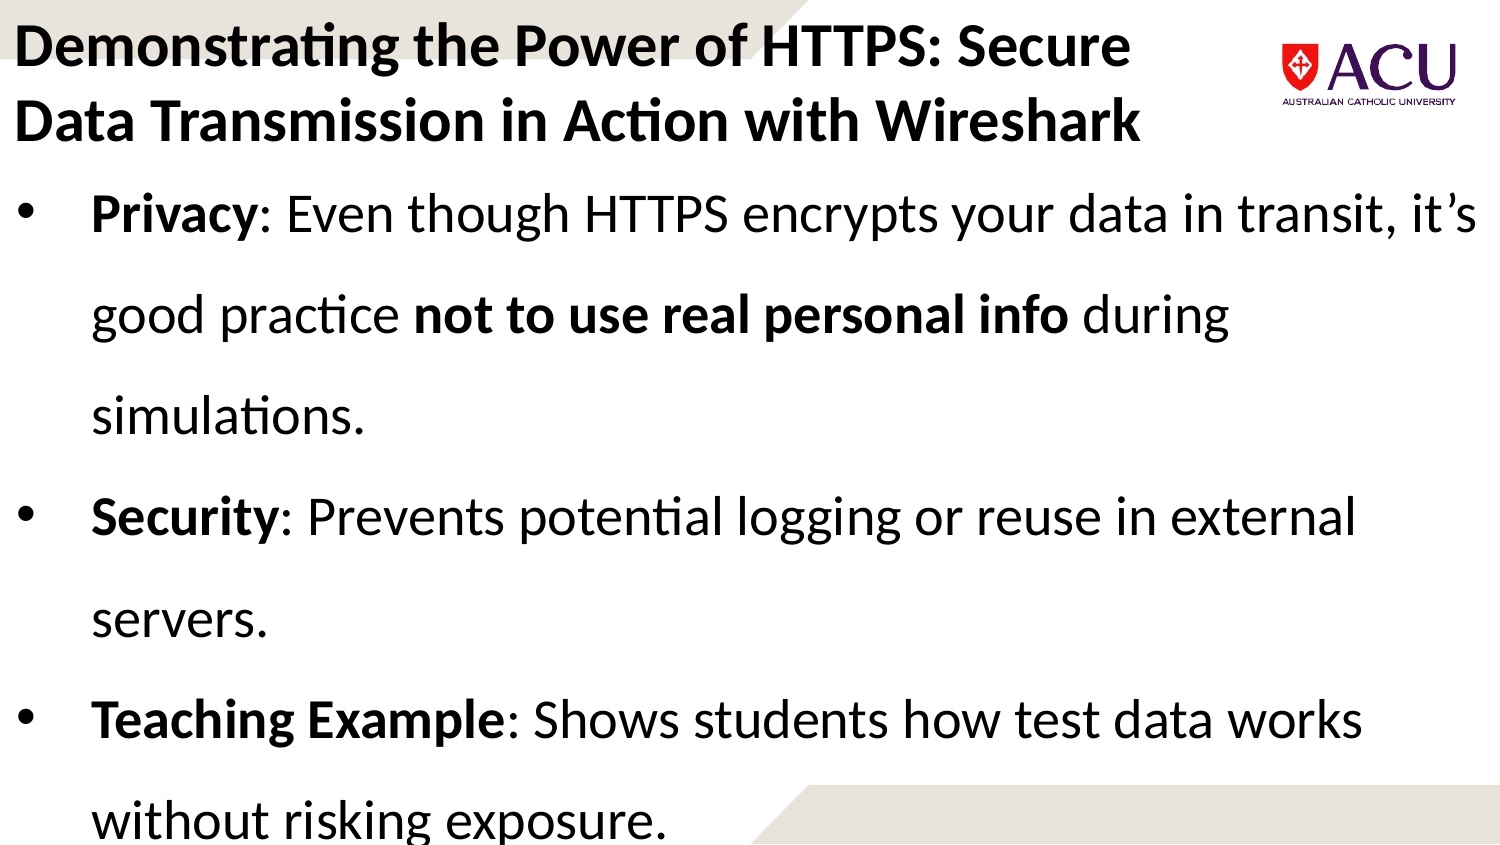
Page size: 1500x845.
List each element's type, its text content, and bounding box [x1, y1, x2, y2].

text_box Privacy: Even though HTTPS encrypts your data in transit, it’s good practice not to use real personal info during simulations. Security: Prevents potential logging or reuse in external servers. Teaching Example: Shows students how test data works without risking exposure. [1, 134, 1499, 845]
picture [1288, 49, 1312, 80]
text_box Demonstrating the Power of HTTPS: Secure Data Transmission in Action with Wireshark [0, 0, 1250, 161]
